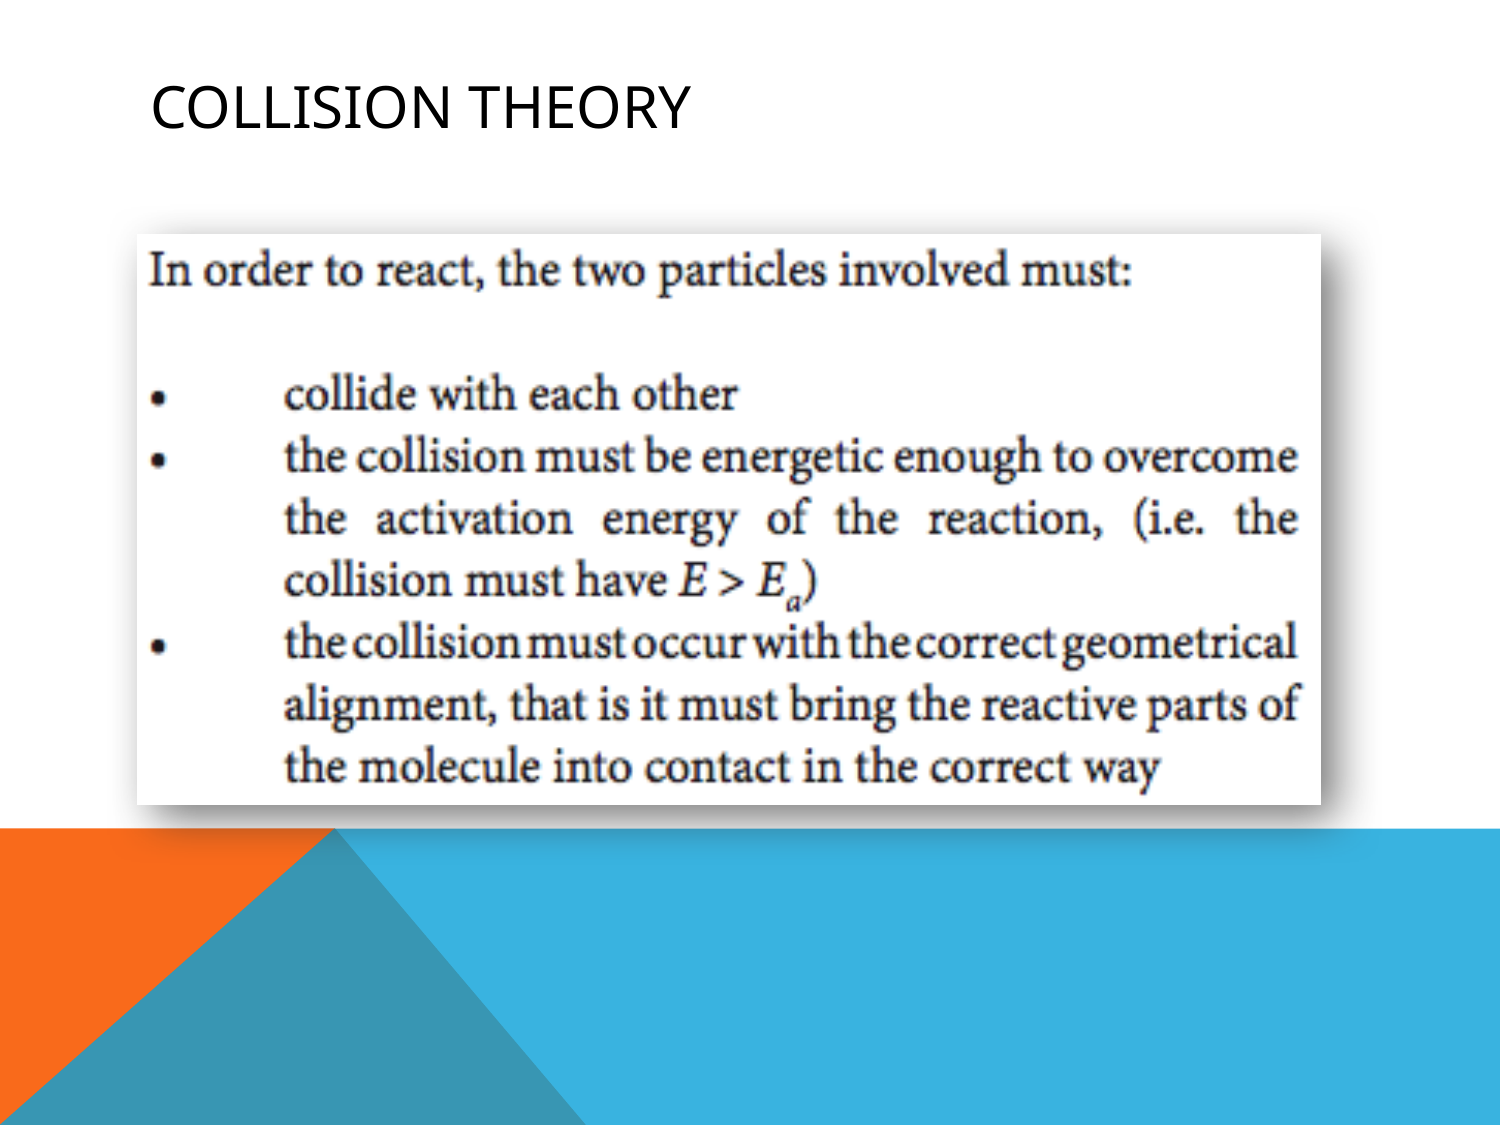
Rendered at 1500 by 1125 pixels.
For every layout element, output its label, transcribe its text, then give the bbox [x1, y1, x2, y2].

picture [136, 233, 1321, 805]
title Collision theory [135, 60, 1369, 150]
